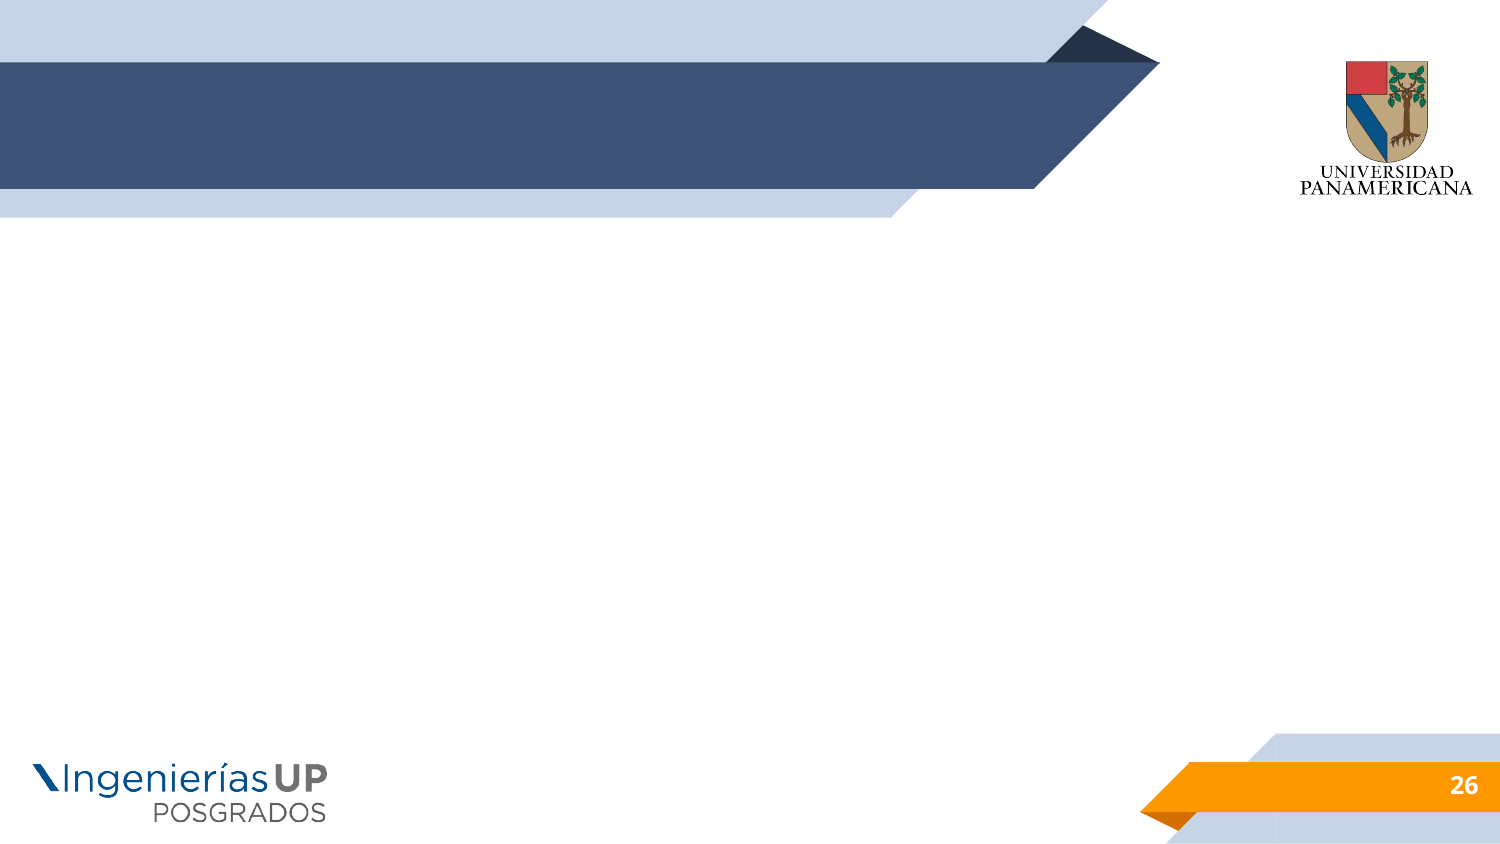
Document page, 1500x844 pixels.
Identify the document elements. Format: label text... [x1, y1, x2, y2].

picture [15, 737, 344, 844]
picture [1286, 44, 1490, 210]
slide_number 26 [1249, 760, 1494, 813]
